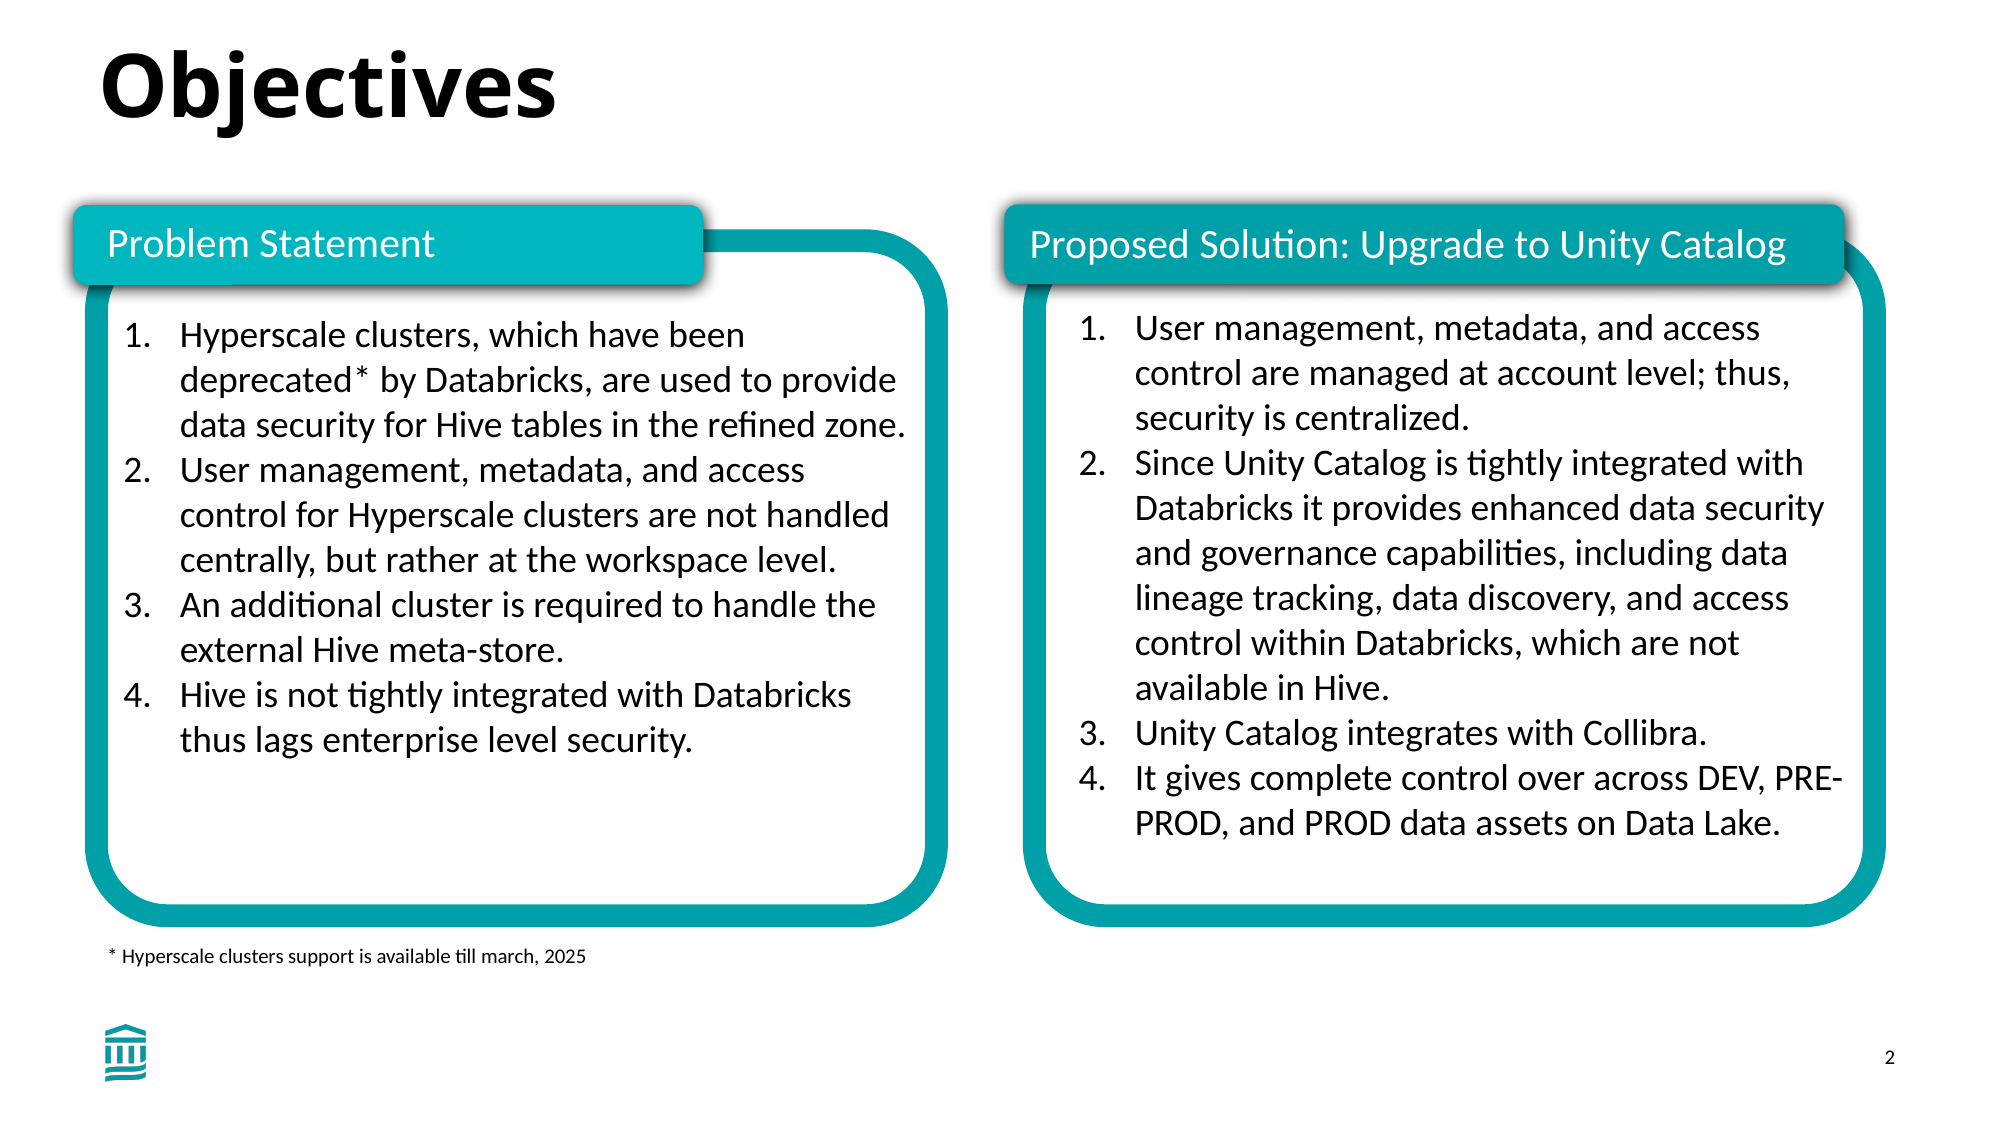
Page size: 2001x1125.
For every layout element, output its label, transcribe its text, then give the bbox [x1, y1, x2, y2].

text_box * Hyperscale clusters support is available till march, 2025 [92, 935, 785, 968]
picture [105, 1024, 147, 1082]
text_box [1003, 203, 1846, 286]
text_box User management, metadata, and access control are managed at account level; thus, security is centralized. Since Unity Catalog is tightly integrated with Databricks it provides enhanced data security and governance capabilities, including data lineage tracking, data discovery, and access control within Databricks, which are not available in Hive. Unity Catalog integrates with Collibra. It gives complete control over across DEV, PRE-PROD, and PROD data assets on Data Lake. [1063, 260, 1866, 842]
text_box Problem Statement [92, 208, 458, 274]
text_box [1033, 276, 1876, 917]
text_box [95, 269, 938, 917]
title Objectives [83, 33, 1941, 145]
text_box Proposed Solution: Upgrade to Unity Catalog [1014, 209, 1855, 274]
text_box [72, 204, 705, 286]
text_box Hyperscale clusters, which have been deprecated* by Databricks, are used to provide data security for Hive tables in the refined zone. User management, metadata, and access control for Hyperscale clusters are not handled centrally, but rather at the workspace level. An additional cluster is required to handle the external Hive meta-store. Hive is not tightly integrated with Databricks thus lags enterprise level security. [108, 262, 924, 811]
text_box [719, 239, 918, 262]
